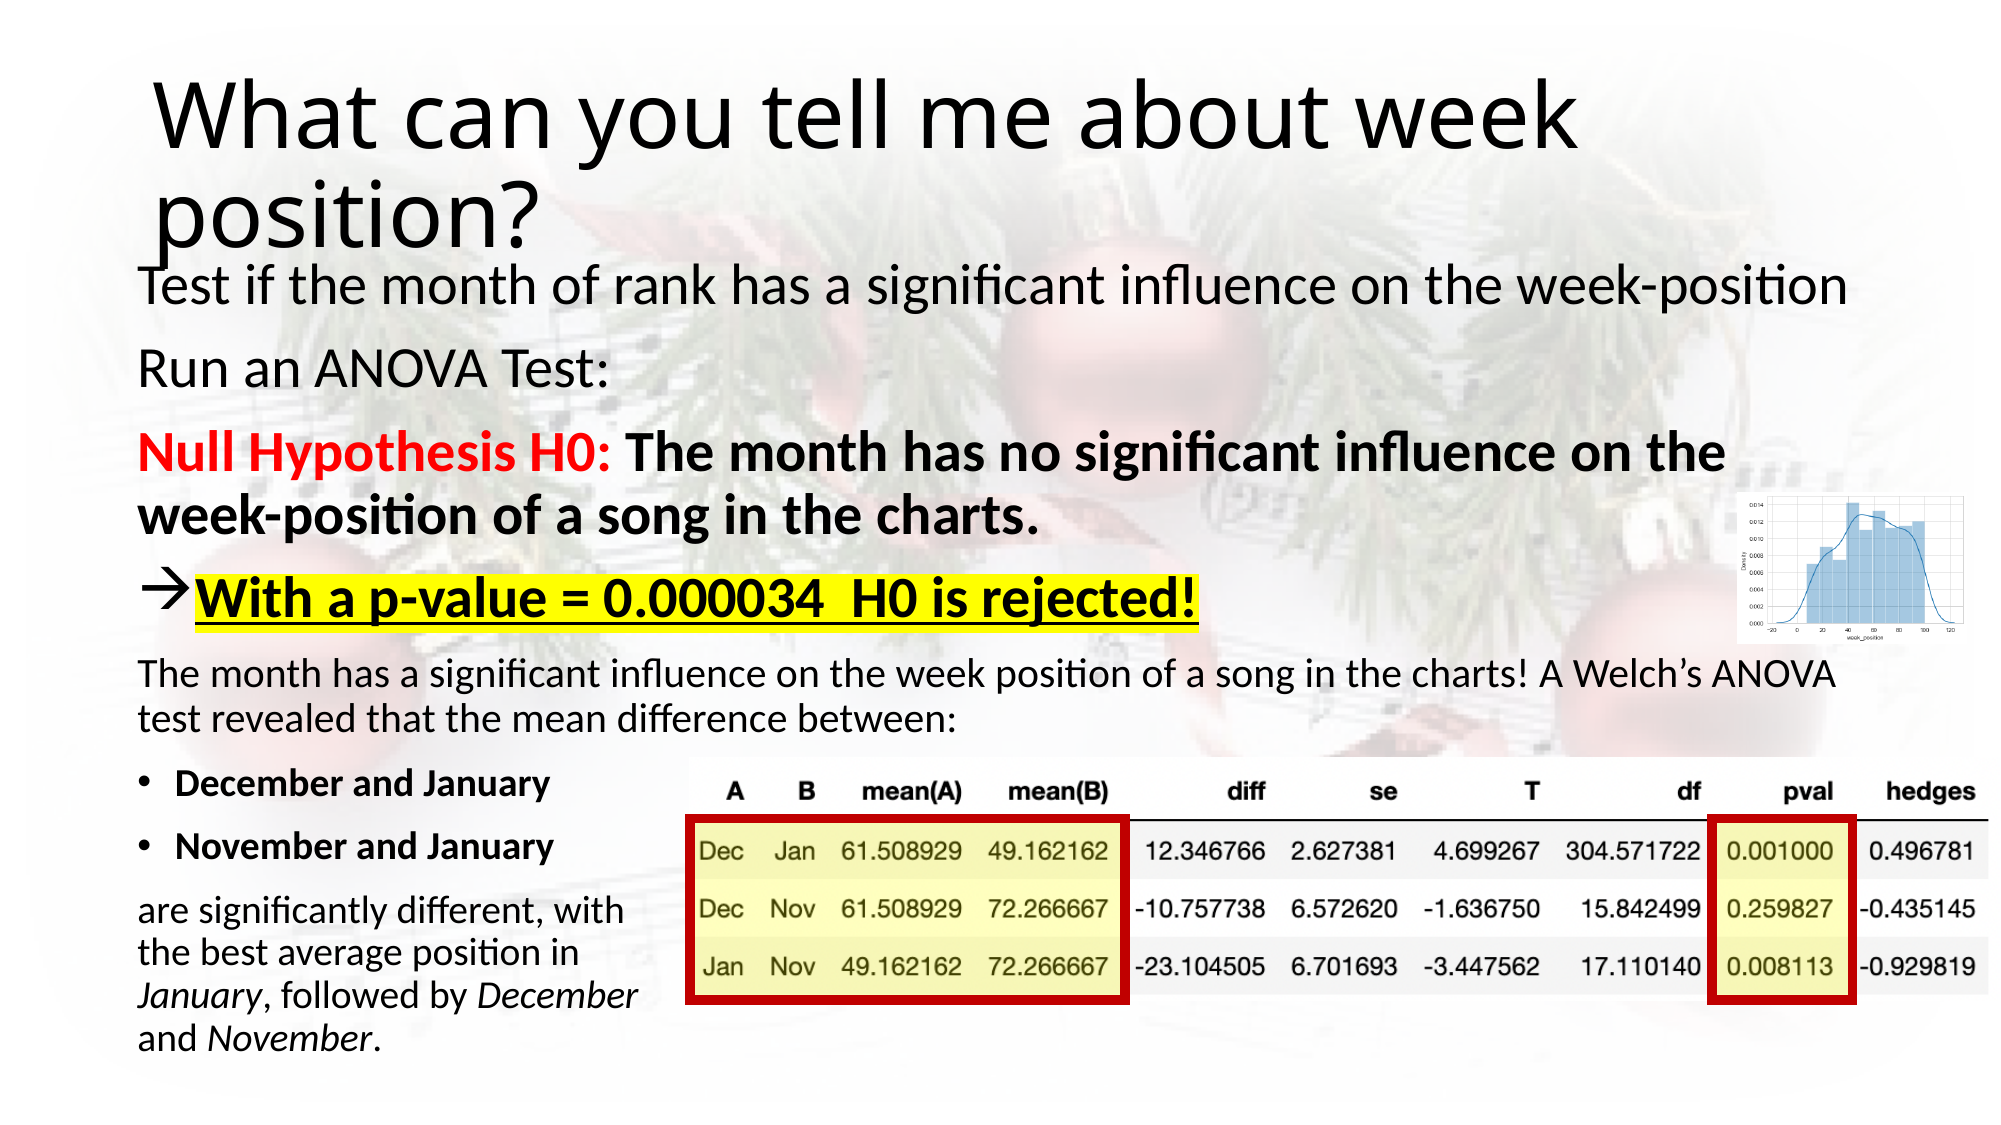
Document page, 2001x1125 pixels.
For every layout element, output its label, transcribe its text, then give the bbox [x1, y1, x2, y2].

title What can you tell me about week position? [137, 59, 1863, 246]
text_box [689, 757, 2000, 1001]
list Test if the month of rank has a significant influence on the week-position Run an ANOVA Test: Null Hypothesis H0: The month has no significant influence on the week-position of a song in the charts. With a p-value = 0.000034 H0 is rejected! The month has a significant influence on the week position of a song in the charts! A Welch’s ANOVA test revealed that the mean difference between: December and January November and January are significantly different, with the best average position in January, followed by December and November. [122, 246, 1880, 1092]
picture [1737, 492, 1967, 644]
